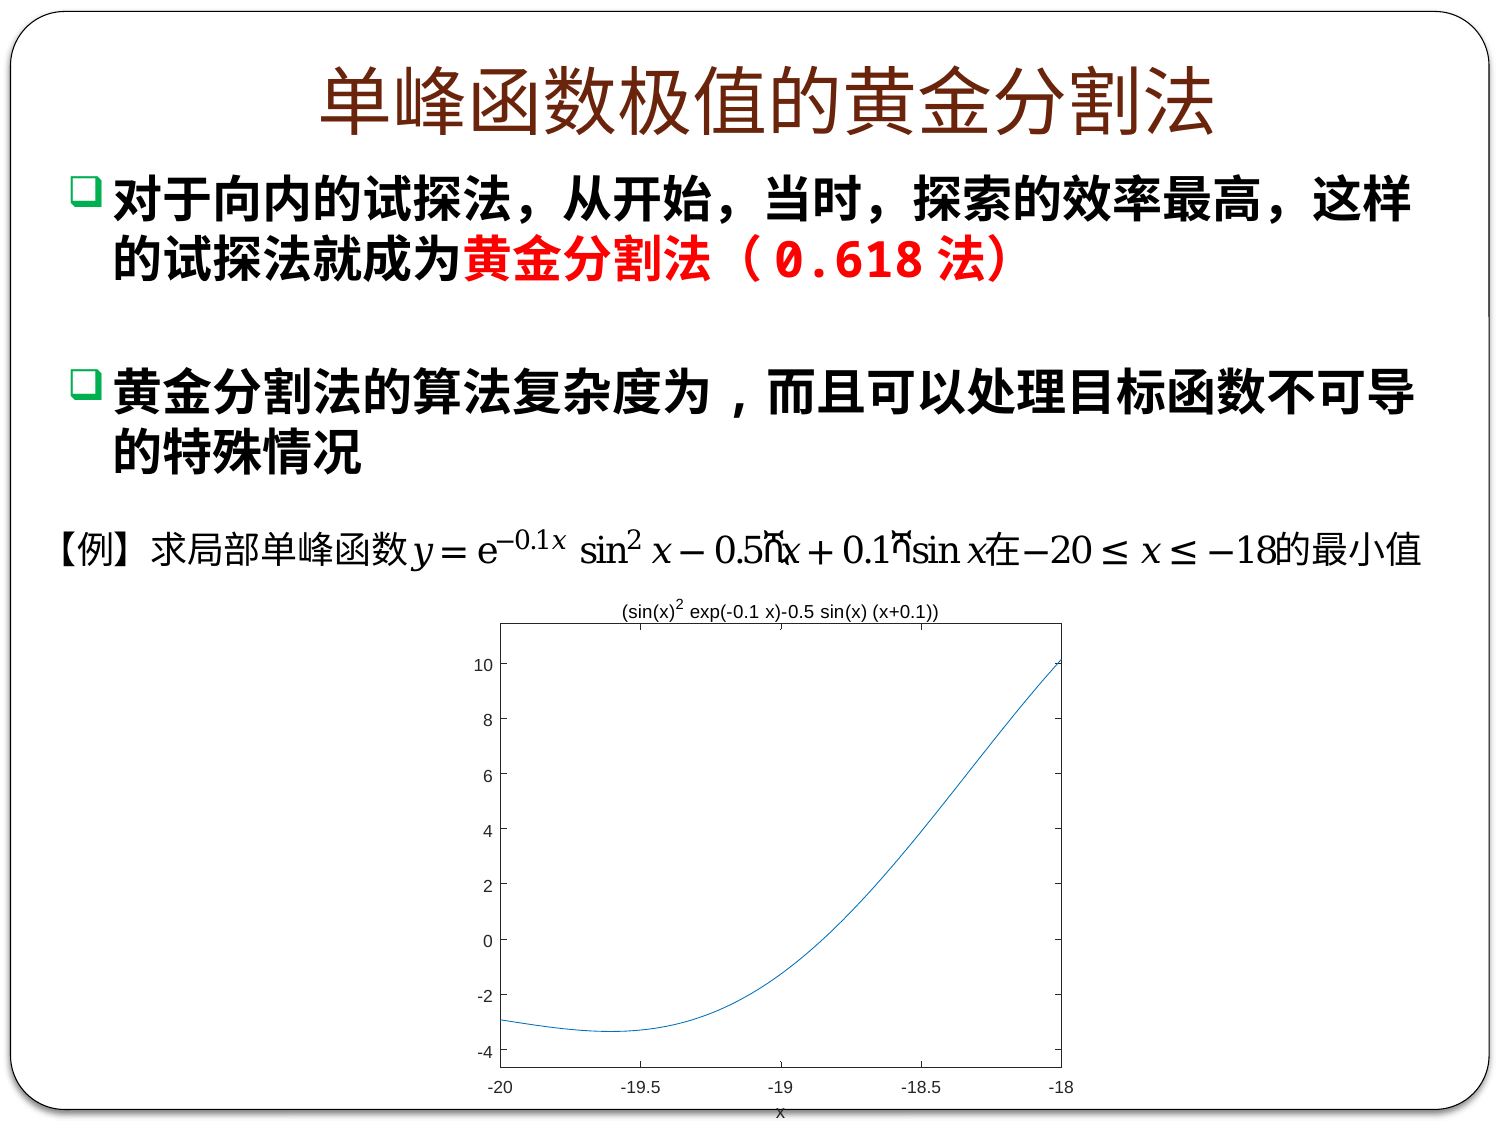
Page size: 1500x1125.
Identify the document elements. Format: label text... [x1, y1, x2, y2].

picture [405, 582, 1130, 1125]
picture [39, 524, 1496, 576]
title 单峰函数极值的黄金分割法 [130, 0, 1406, 160]
